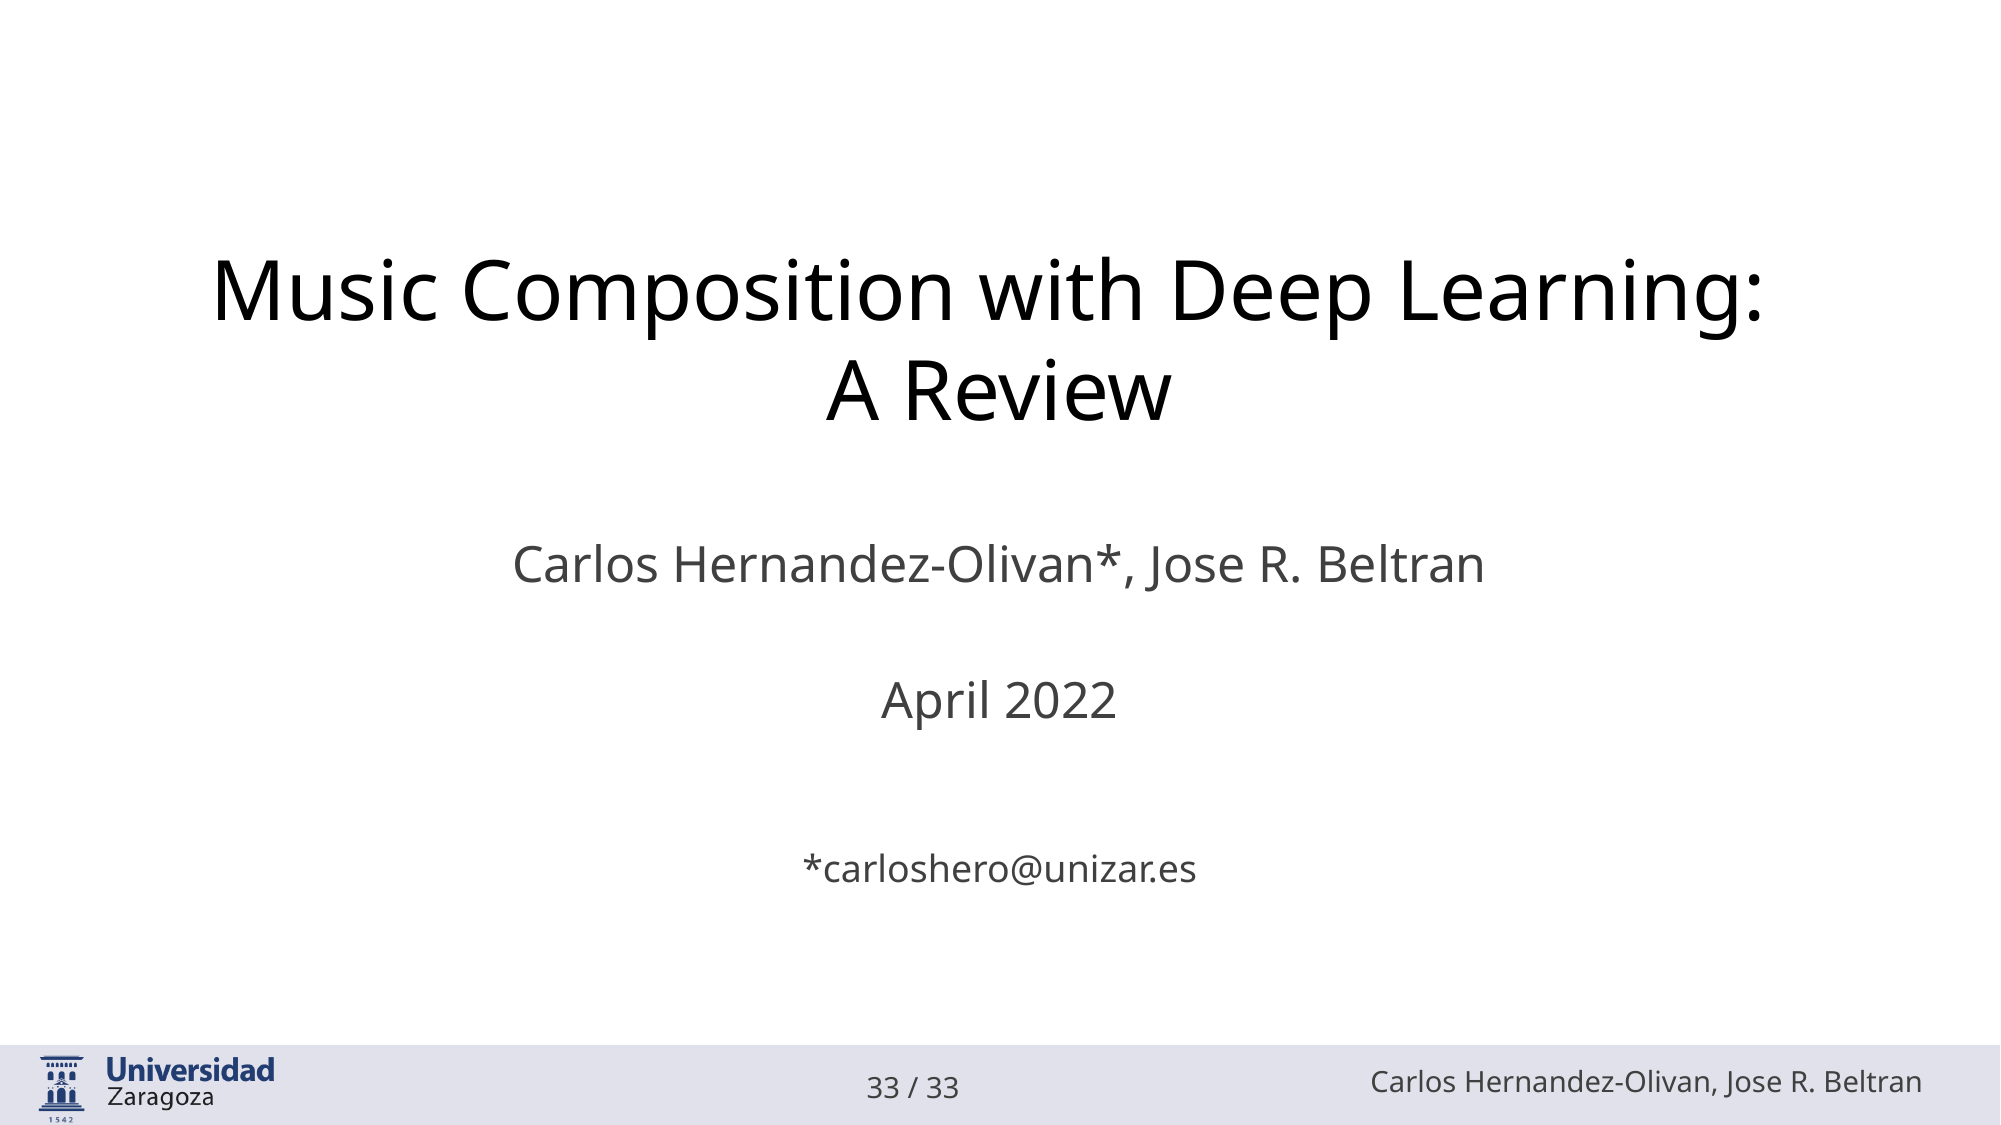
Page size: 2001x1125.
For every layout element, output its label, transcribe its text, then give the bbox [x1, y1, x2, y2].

text_box Music Composition with Deep Learning: A Review [195, 230, 1804, 445]
text_box 33 / 33 [851, 1062, 975, 1113]
text_box *carloshero@unizar.es [787, 837, 1213, 898]
text_box Carlos Hernandez-Olivan*, Jose R. Beltran [497, 525, 1503, 601]
text_box [317, 1044, 2000, 1125]
picture [0, 1029, 317, 1125]
text_box Carlos Hernandez-Olivan, Jose R. Beltran [1355, 1056, 1939, 1106]
text_box April 2022 [866, 661, 1134, 737]
